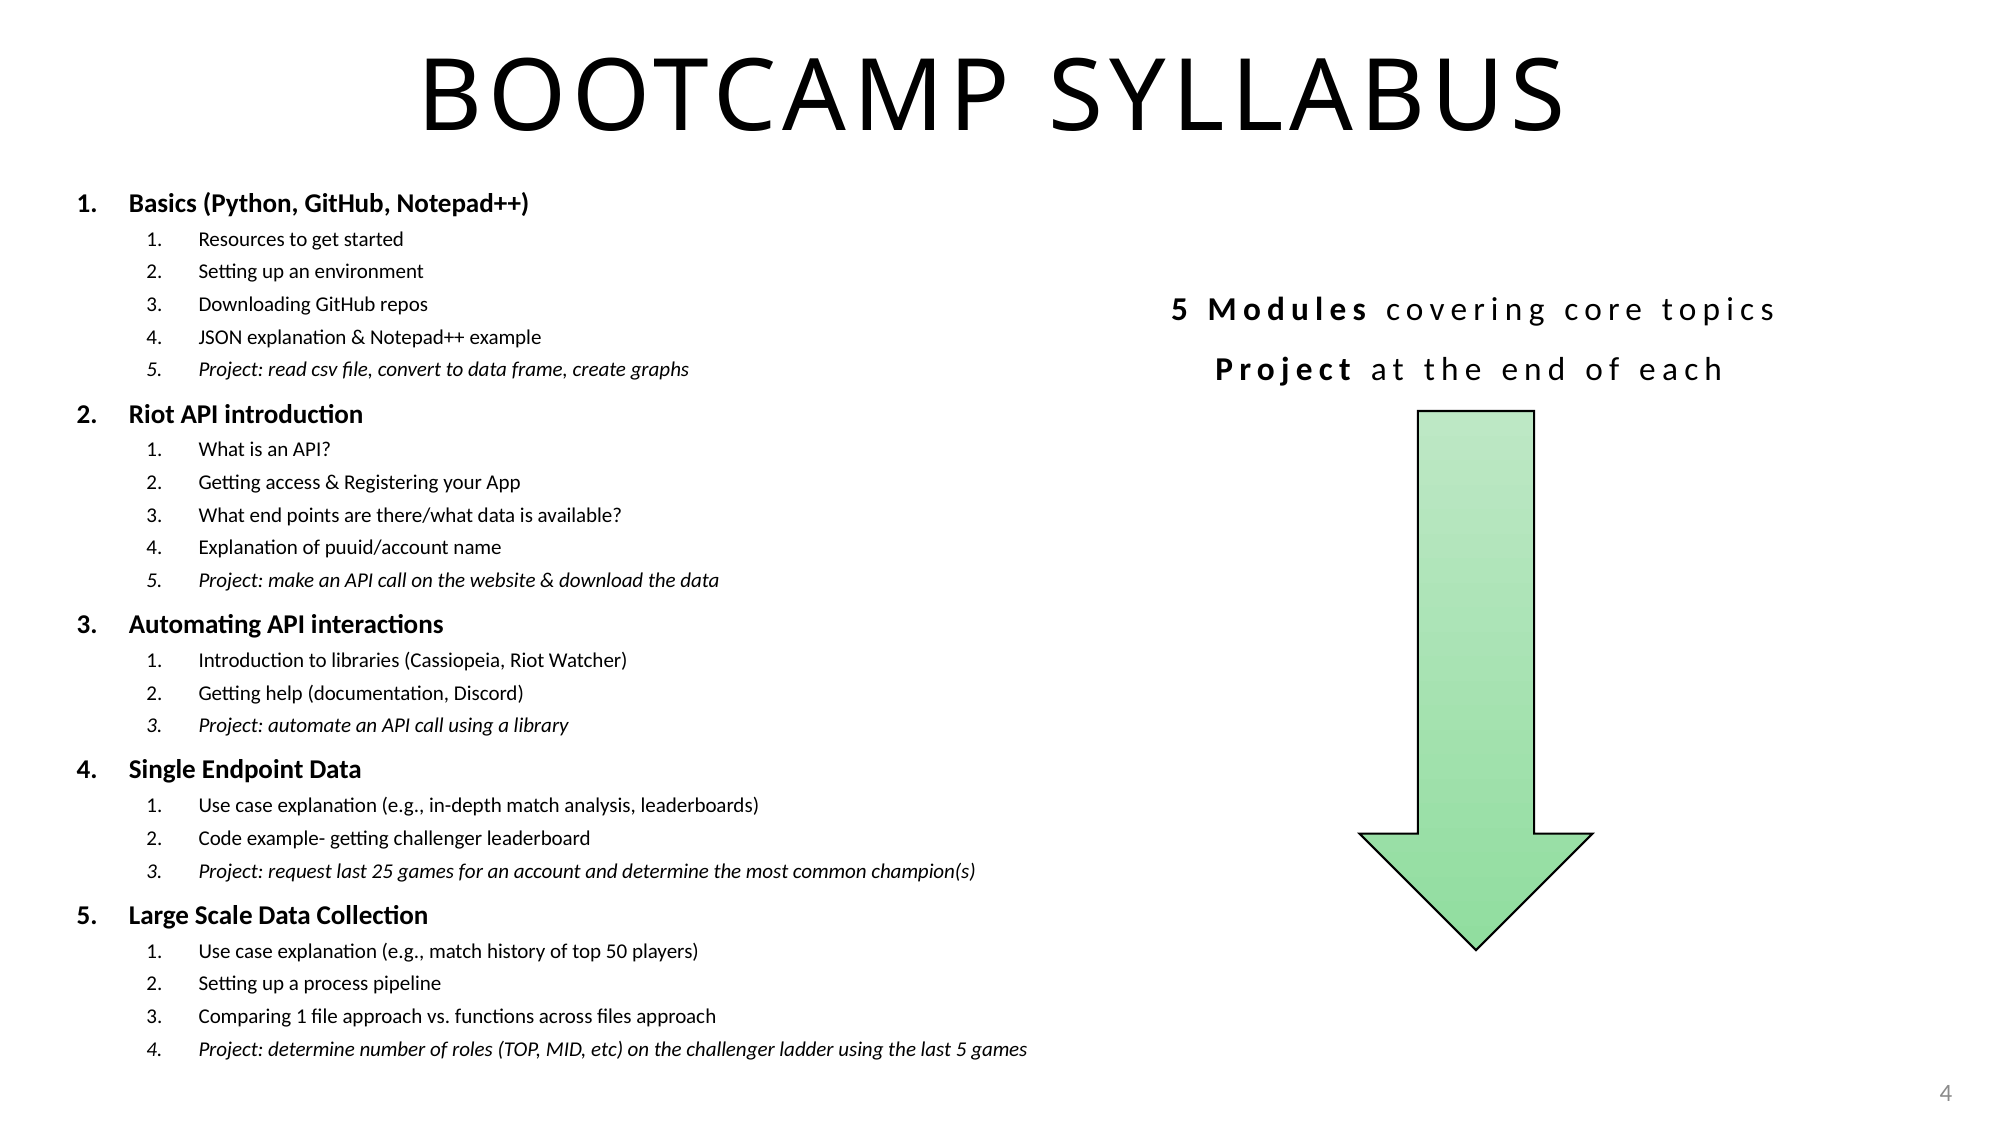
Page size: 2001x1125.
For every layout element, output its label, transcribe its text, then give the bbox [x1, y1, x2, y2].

slide_number 4 [1894, 1061, 1968, 1121]
title Bootcamp syllabus [89, 22, 1895, 158]
text_box [1357, 412, 1595, 952]
text_box 5 Modules covering core topics Project at the end of each [1131, 260, 1821, 412]
text_box Basics (Python, GitHub, Notepad++) Resources to get started Setting up an environment Downloading GitHub repos JSON explanation & Notepad++ example Project: read csv file, convert to data frame, create graphs Riot API introduction What is an API? Getting access & Registering your App What end points are there/what data is available? Explanation of puuid/account name Project: make an API call on the website & download the data Automating API interactions Introduction to libraries (Cassiopeia, Riot Watcher) Getting help (documentation, Discord) Project: automate an API call using a library Single Endpoint Data Use case explanation (e.g., in-depth match analysis, leaderboards) Code example- getting challenger leaderboard Project: request last 25 games for an account and determine the most common champion(s) Large Scale Data Collection Use case explanation (e.g., match history of top 50 players) Setting up a process pipeline Comparing 1 file approach vs. functions across files approach Project: determine number of roles (TOP, MID, etc) on the challenger ladder using the last 5 games [61, 178, 1160, 1073]
